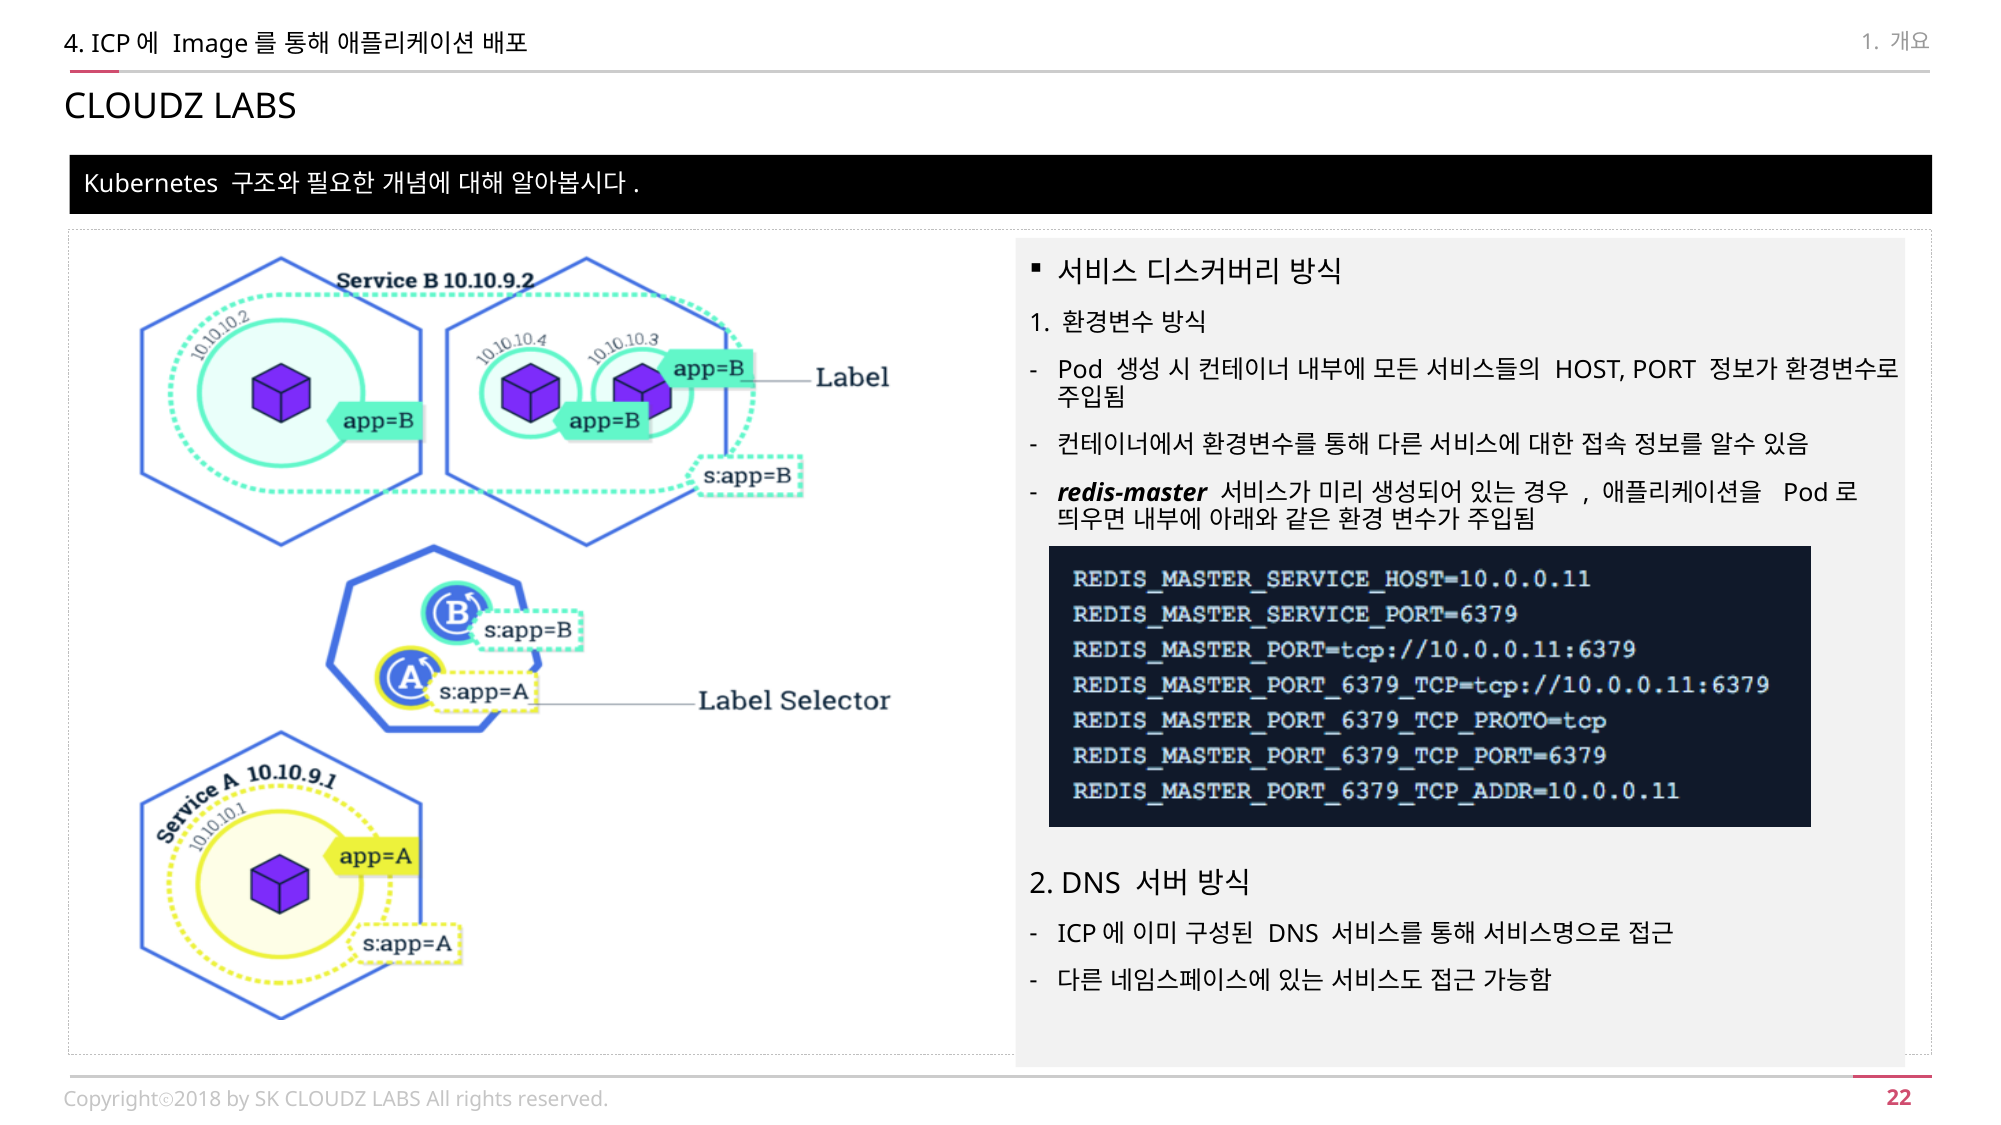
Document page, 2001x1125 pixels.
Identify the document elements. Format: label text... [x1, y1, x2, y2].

list Kubernetes 구조와 필요한 개념에 대해 알아봅시다. [69, 154, 1933, 214]
list CLOUDZ LABS [50, 79, 1931, 144]
list 1. 개요 [1159, 30, 1931, 79]
text_box [59, 238, 1015, 778]
picture [116, 253, 900, 1020]
picture [1049, 546, 1811, 827]
list 4. ICP에 Image를 통해 애플리케이션 배포 [50, 30, 1153, 78]
list 서비스 디스커버리 방식 1. 환경변수 방식 Pod 생성 시 컨테이너 내부에 모든 서비스들의 HOST, PORT 정보가 환경변수로 주입됨 컨테이너에서 환경변수를 통해 다른 서비스에 대한 접속 정보를 알수 있음 redis-master 서비스가 미리 생성되어 있는 경우 , 애플리케이션을 Pod로 띄우면 내부에 아래와 같은 환경 변수가 주입됨 2. DNS 서버 방식 ICP에 이미 구성된 DNS 서비스를 통해 서비스명으로 접근 다른 네임스페이스에 있는 서비스도 접근 가능함 [1015, 237, 1906, 1068]
footer Copyrightⓒ2018 by SK CLOUDZ LABS All rights reserved. [48, 1072, 1102, 1124]
